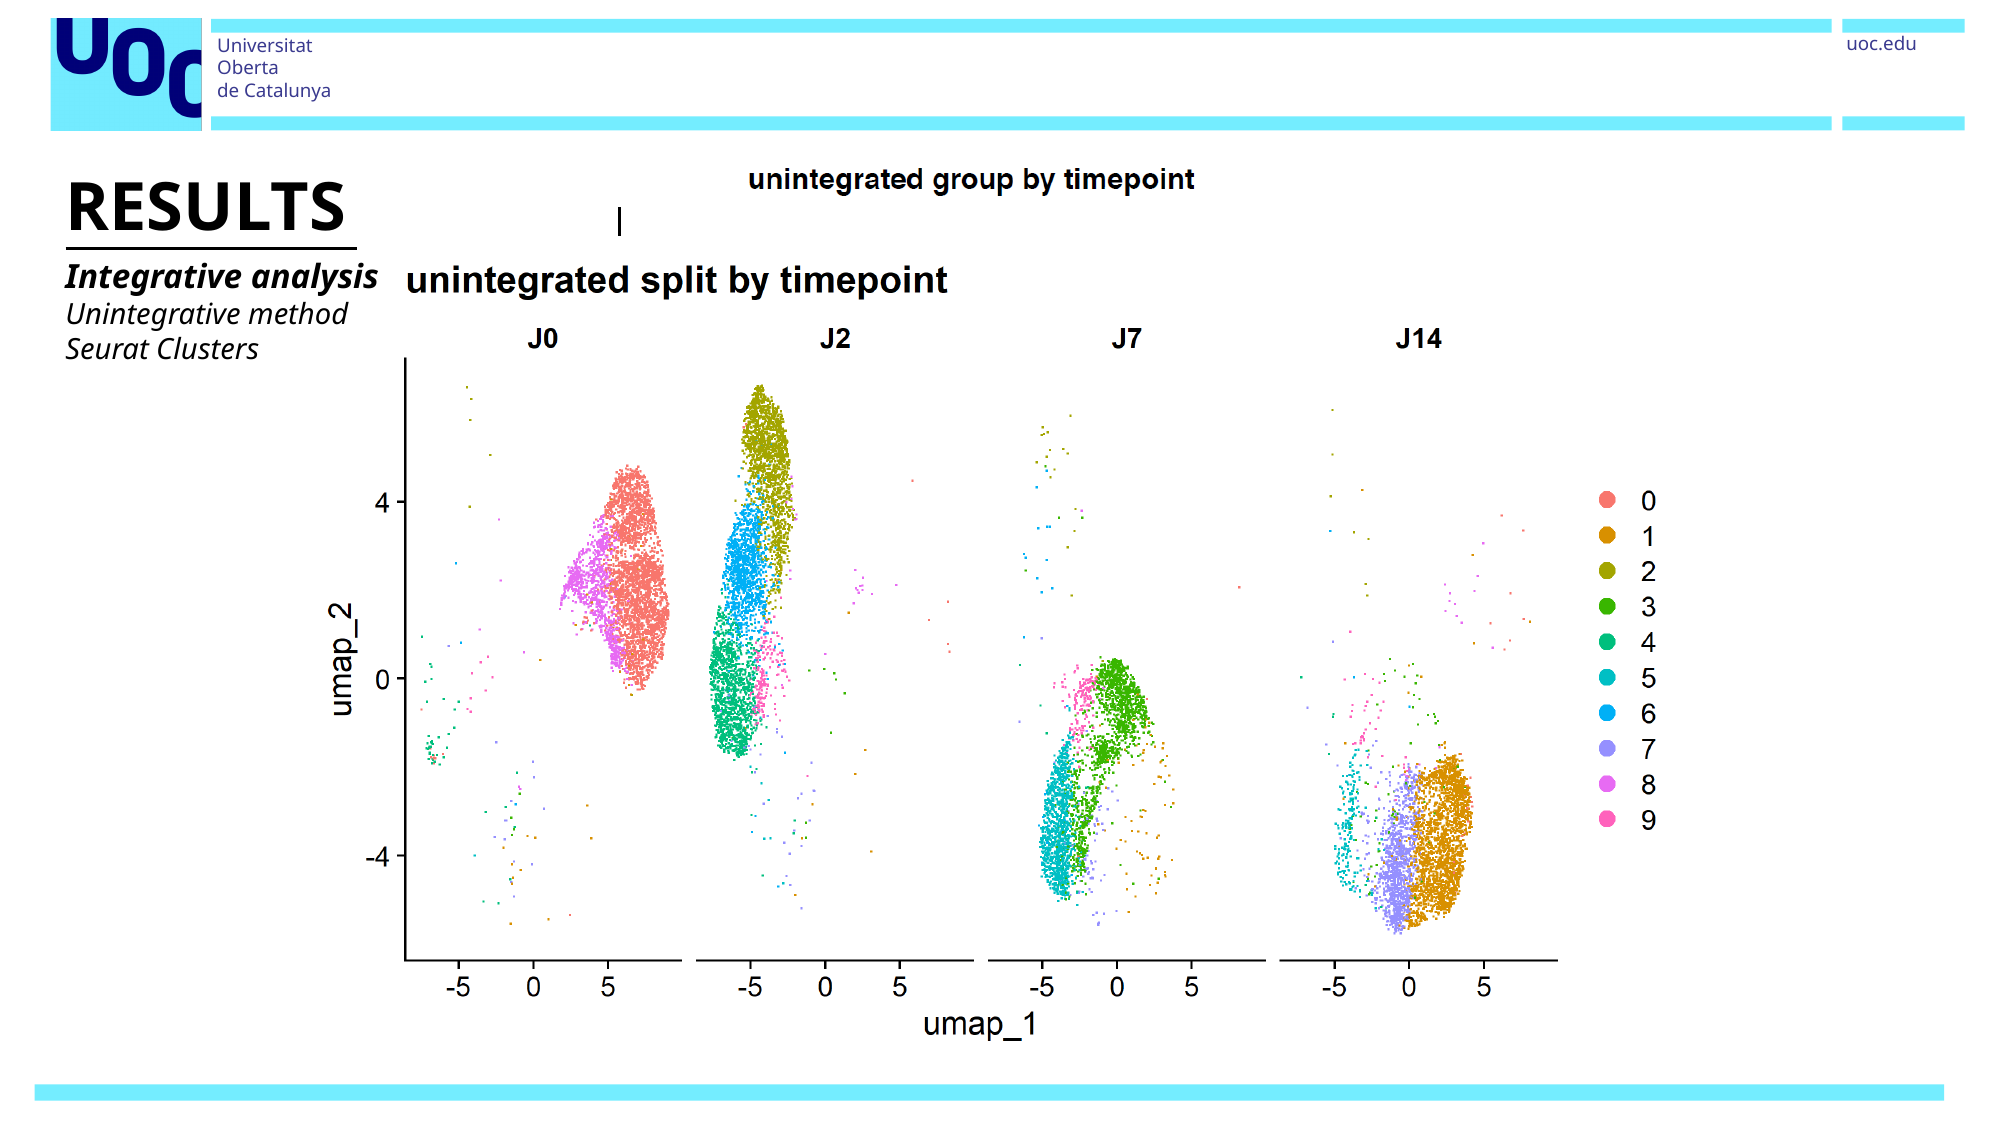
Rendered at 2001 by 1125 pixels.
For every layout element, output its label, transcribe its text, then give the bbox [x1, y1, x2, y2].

picture [542, 156, 1436, 235]
text_box [33, 1083, 1946, 1102]
text_box RESULTS [50, 156, 542, 248]
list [297, 235, 1685, 1069]
text_box Integrative analysis Unintegrative method Seurat Clusters [50, 248, 297, 373]
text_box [50, 18, 1966, 131]
